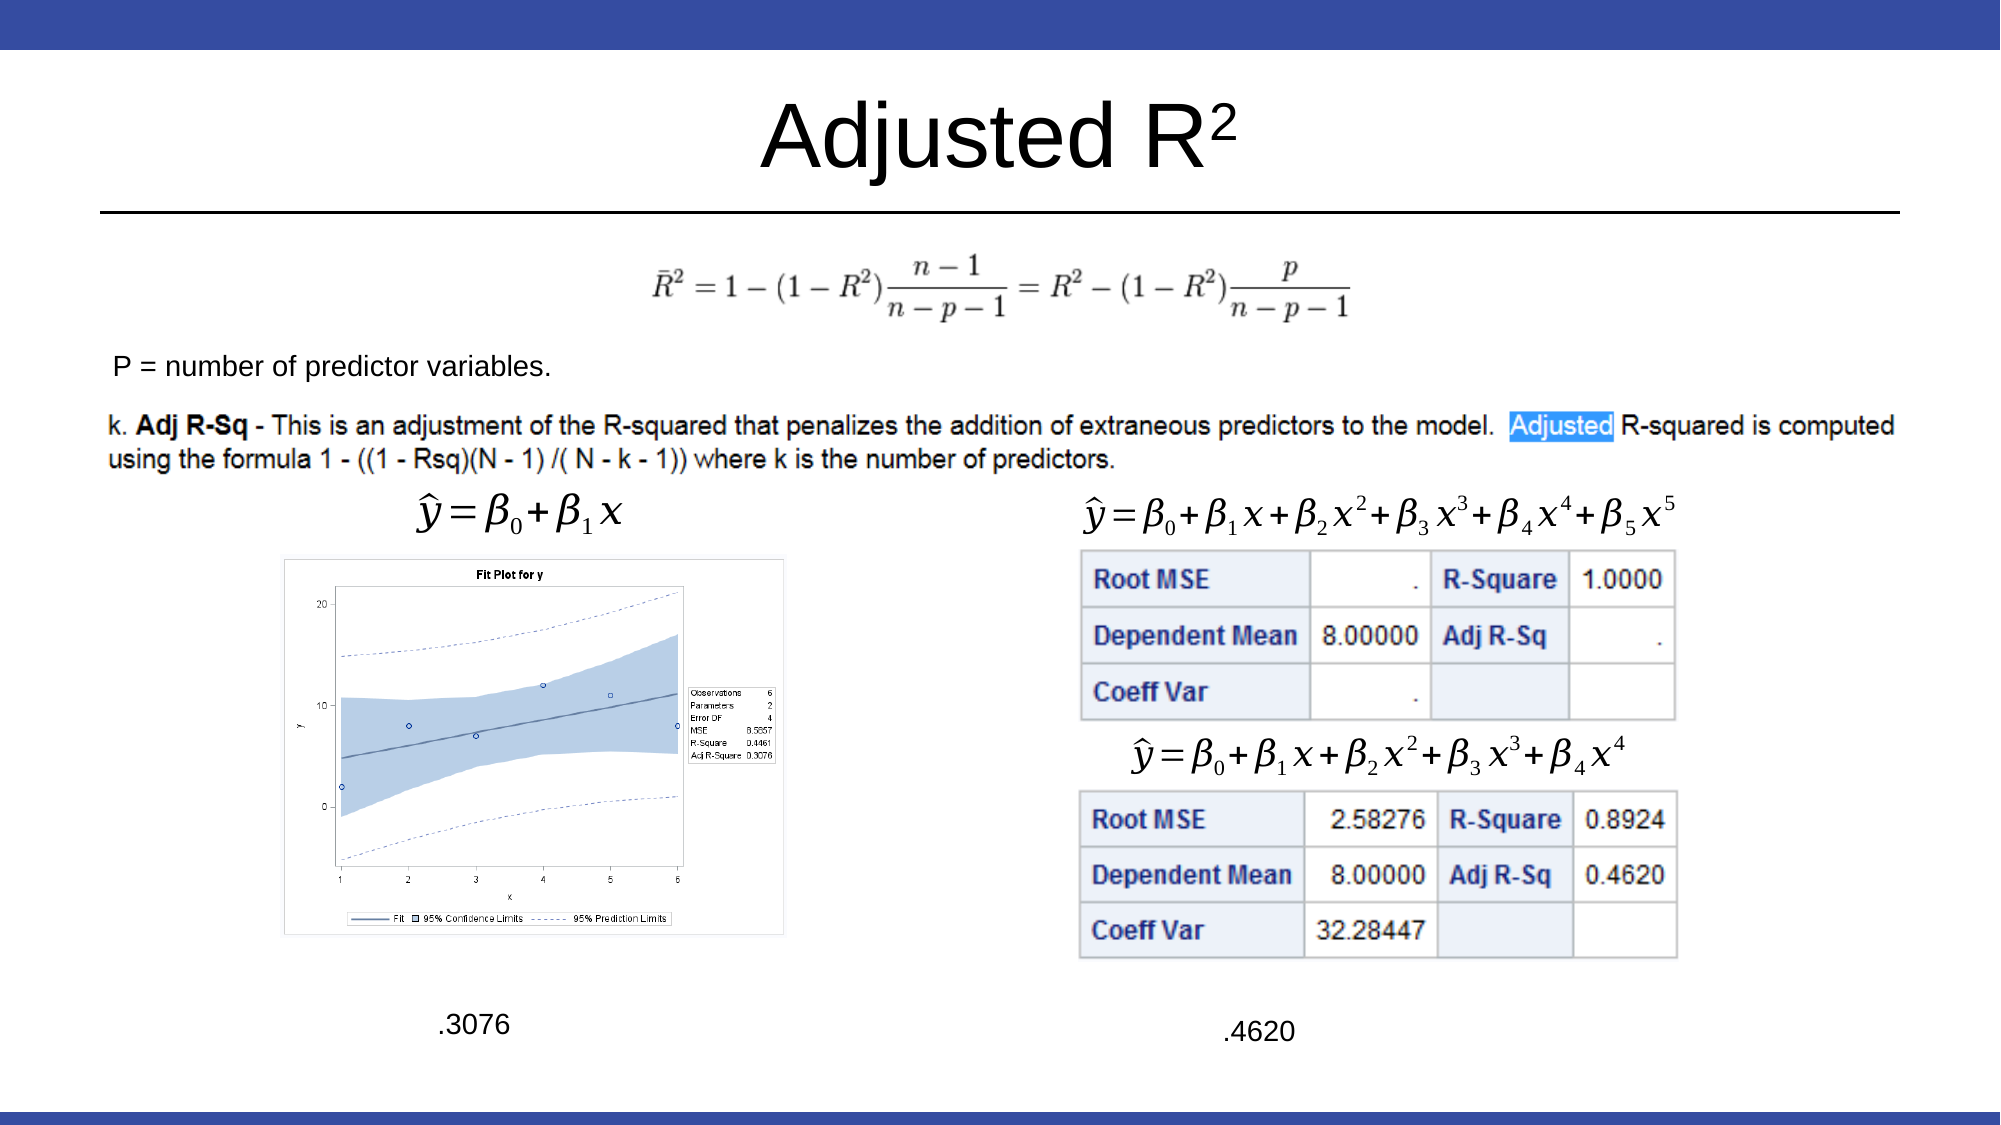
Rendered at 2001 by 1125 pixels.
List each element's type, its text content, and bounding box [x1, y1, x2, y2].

text_box P = number of predictor variables. [97, 340, 575, 401]
picture [280, 554, 787, 938]
title Adjusted R2 [99, 37, 1900, 225]
picture [1077, 789, 1679, 962]
picture [624, 239, 1376, 336]
picture [1077, 548, 1679, 722]
picture [99, 400, 1901, 483]
